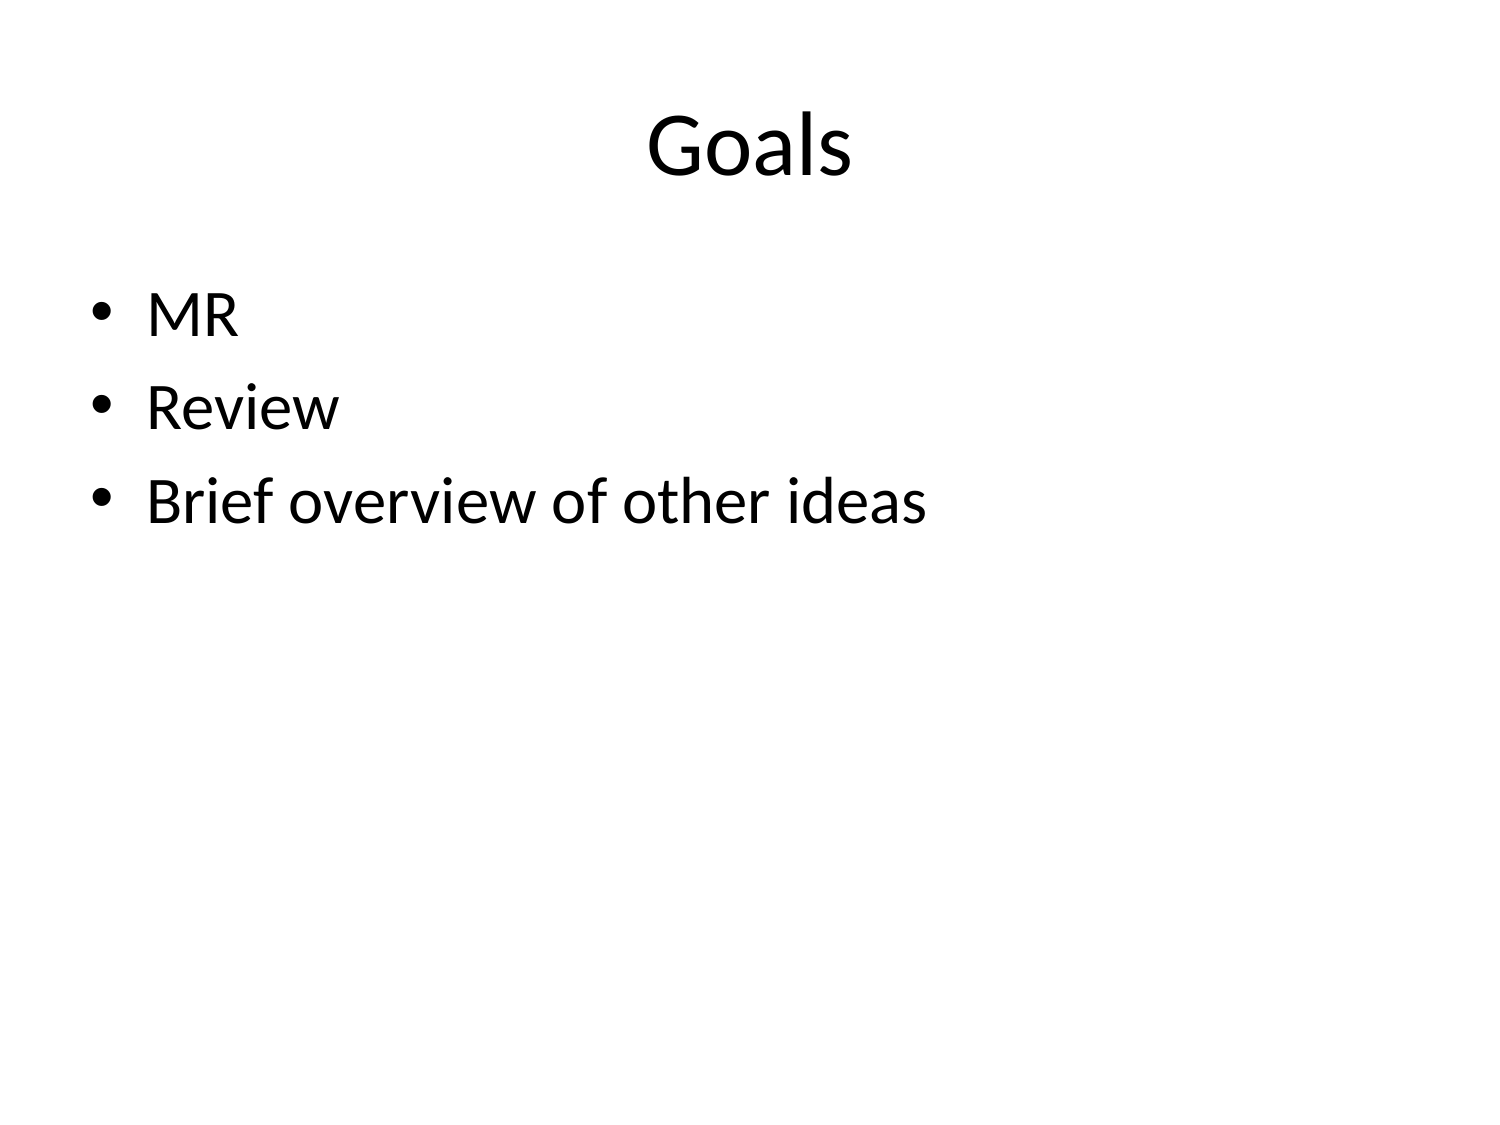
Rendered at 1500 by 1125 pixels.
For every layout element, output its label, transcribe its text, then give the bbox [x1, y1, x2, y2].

title Goals [75, 45, 1425, 233]
list MR Review Brief overview of other ideas [75, 262, 1425, 1005]
